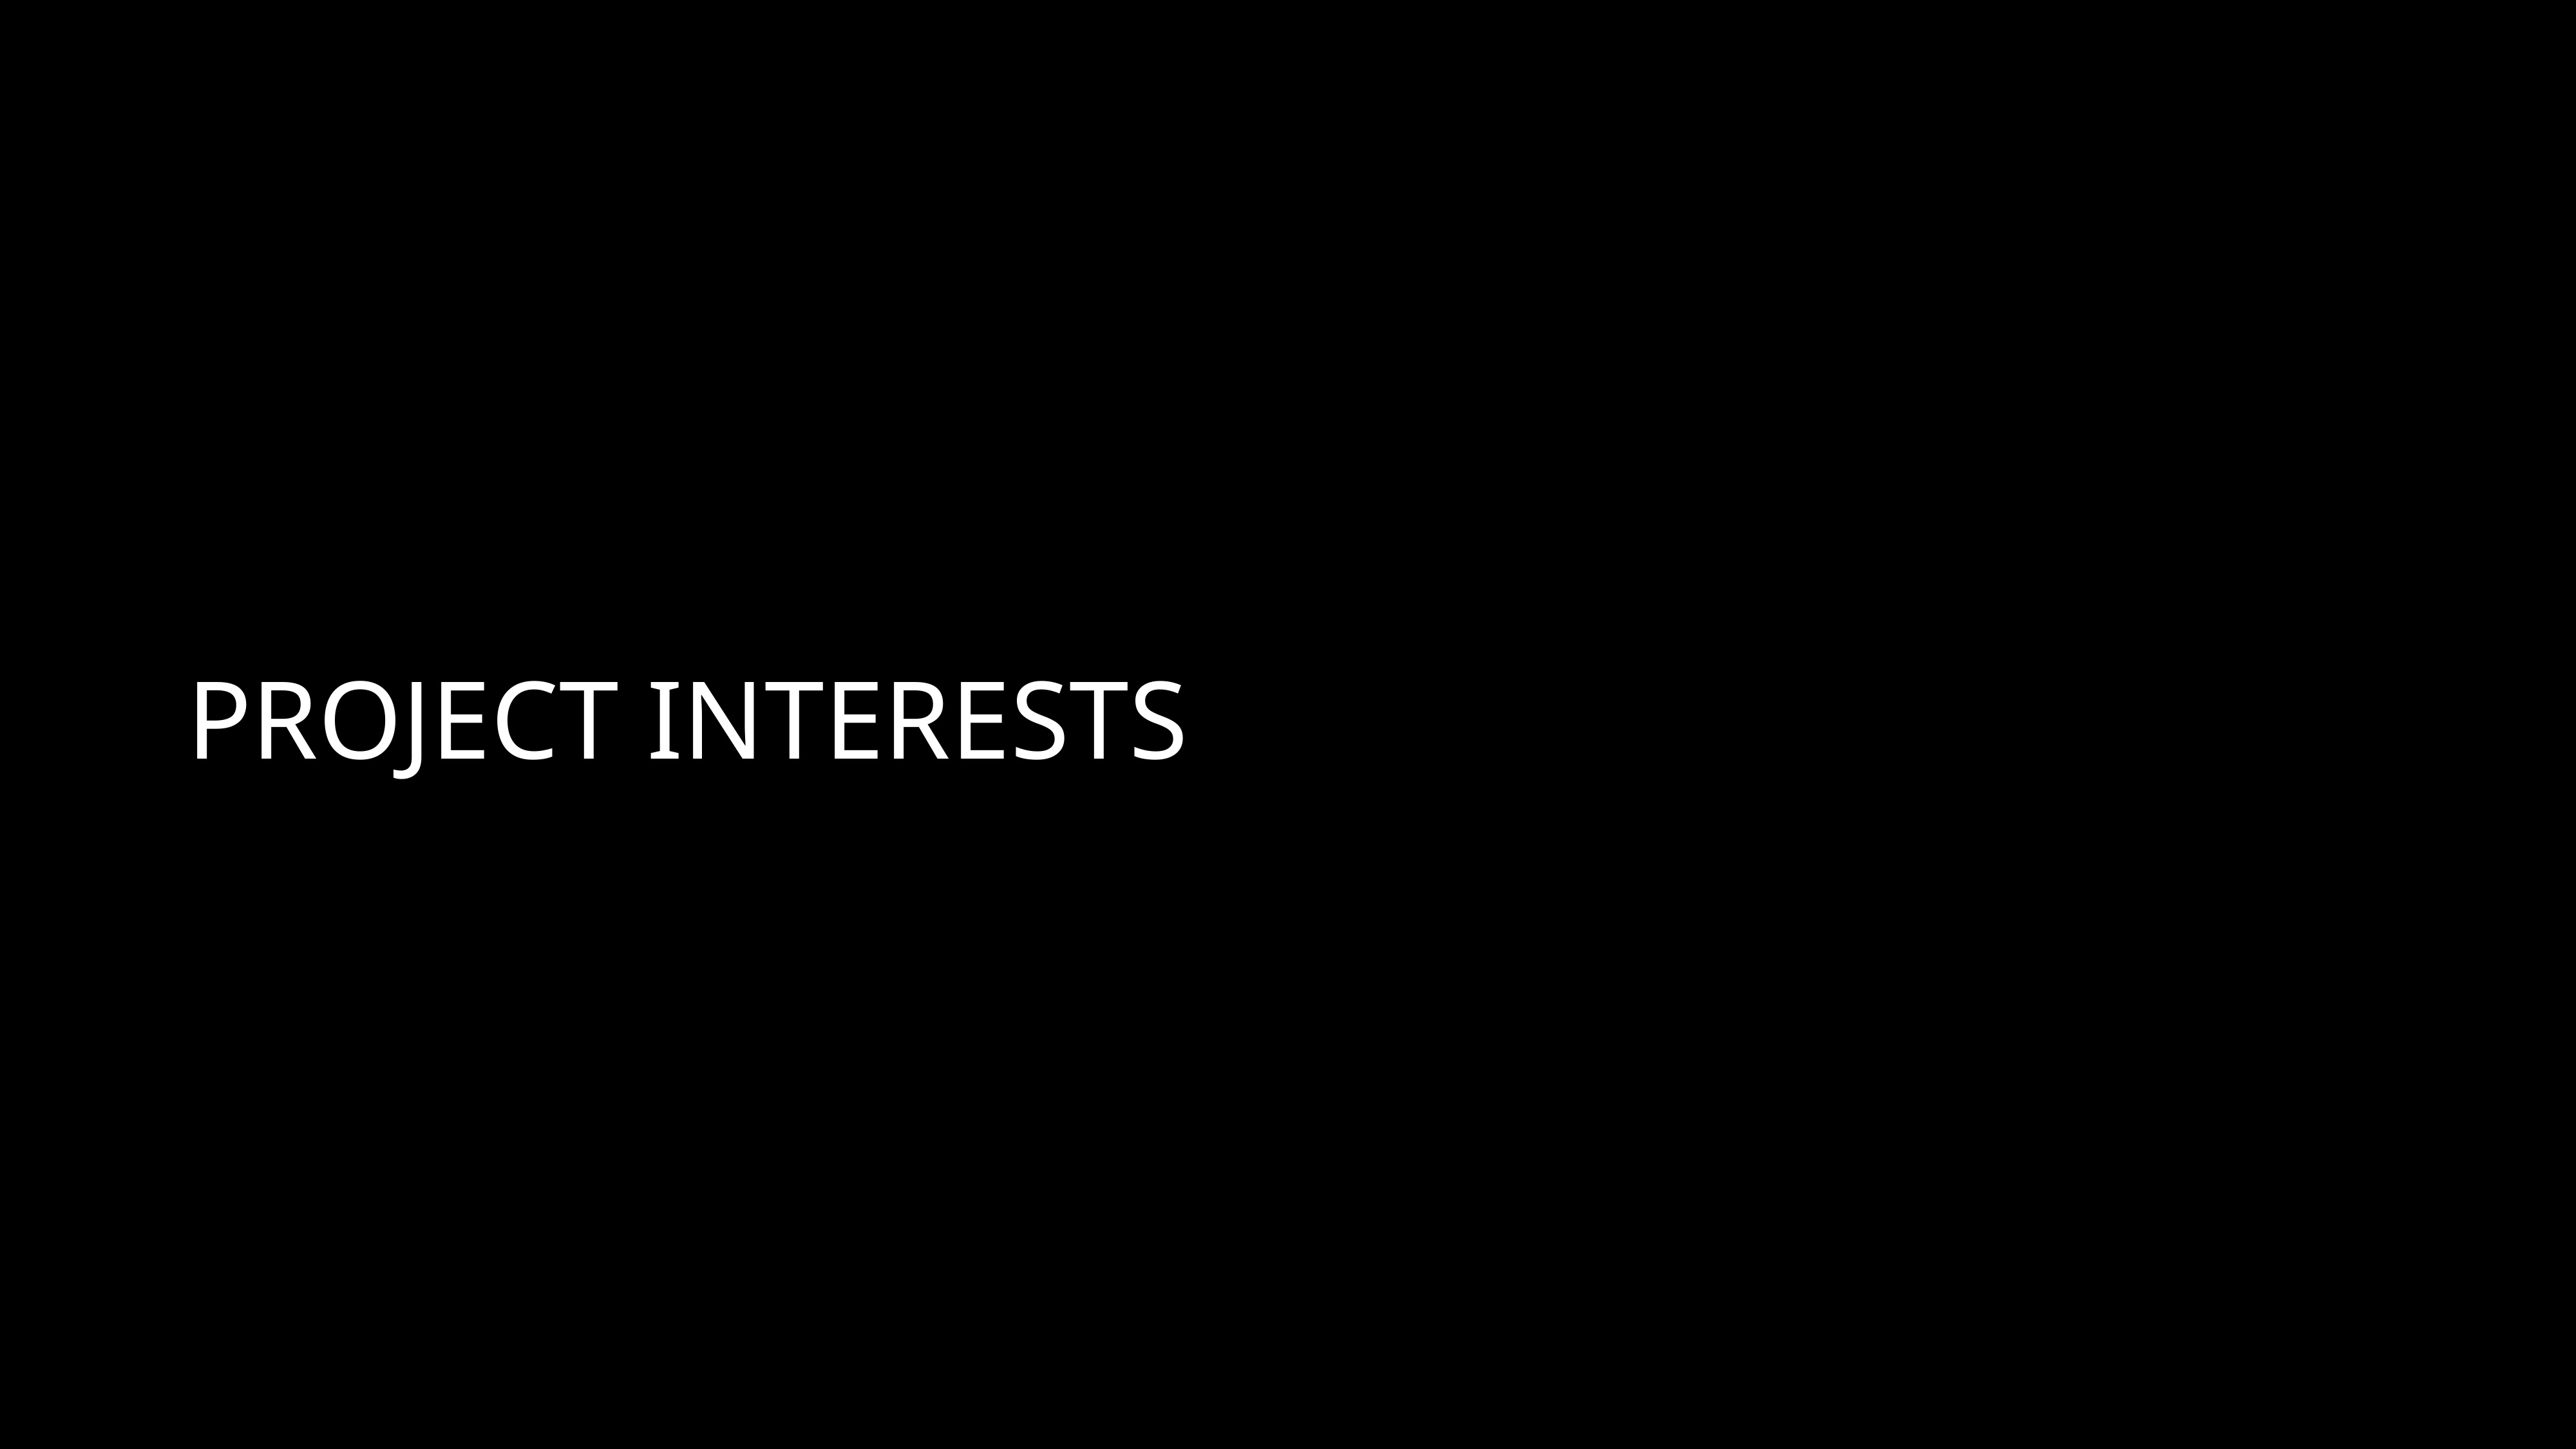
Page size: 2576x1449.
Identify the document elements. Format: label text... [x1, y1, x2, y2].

title project interests [177, 584, 2399, 865]
